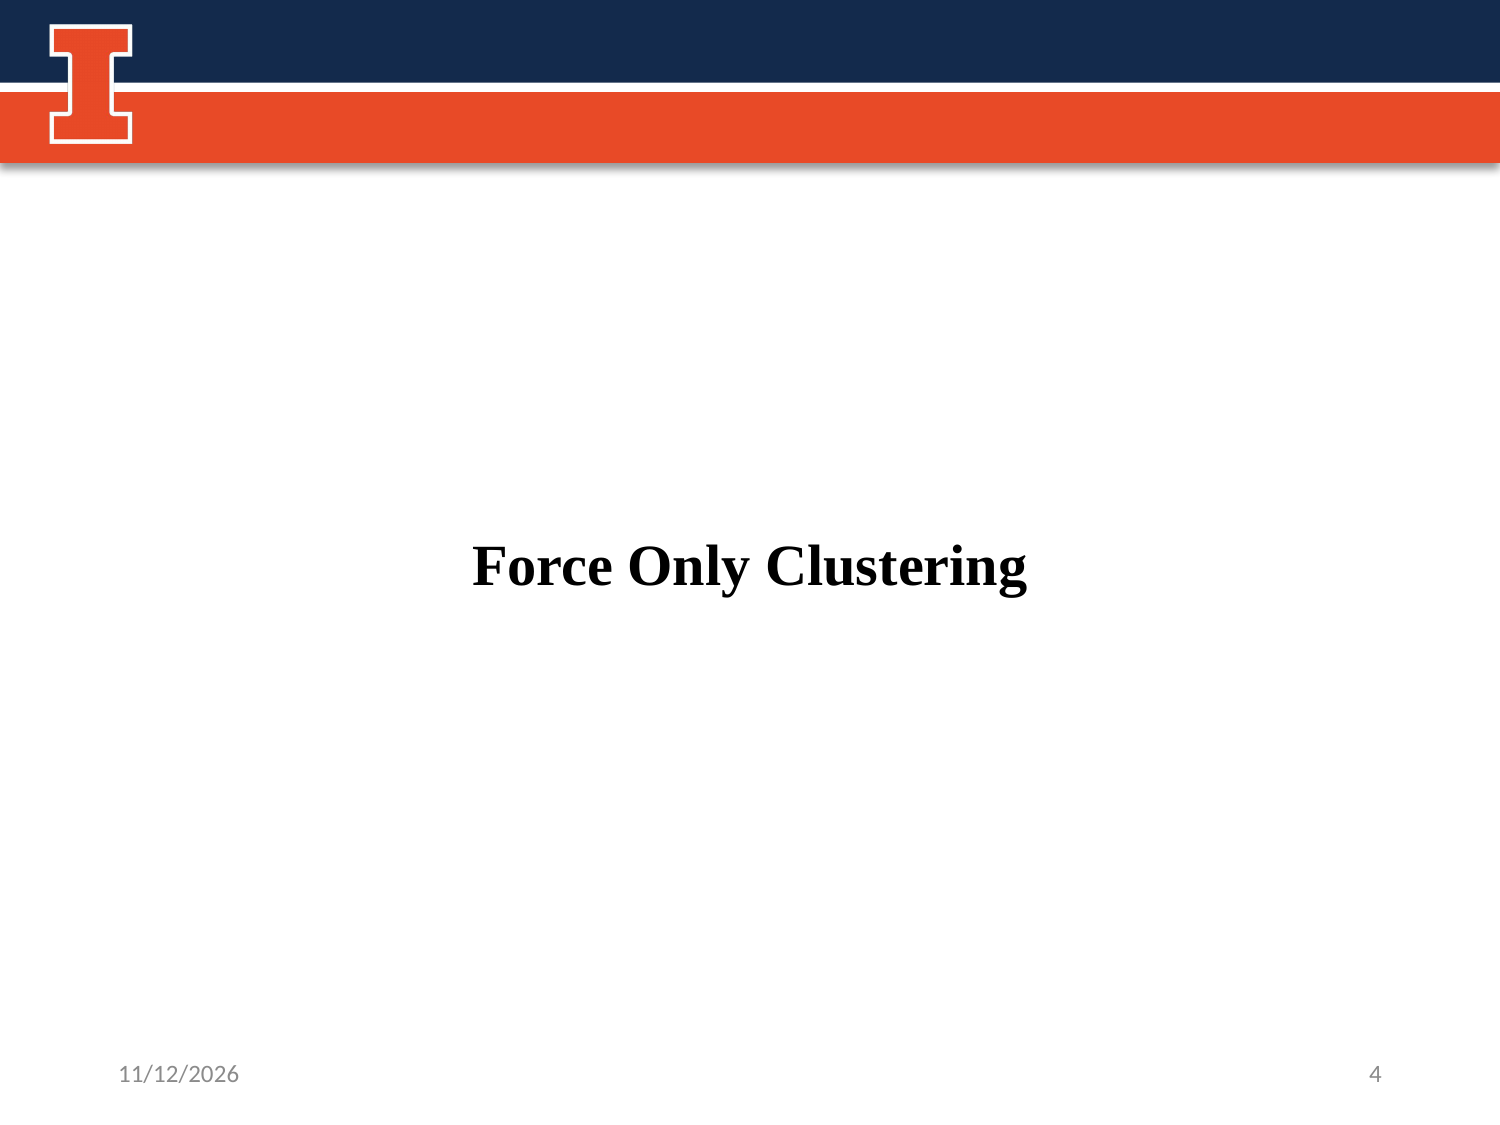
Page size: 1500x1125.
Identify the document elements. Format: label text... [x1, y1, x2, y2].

picture [45, 21, 134, 144]
slide_number 4 [1059, 1042, 1397, 1103]
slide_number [103, 1042, 441, 1103]
text_box Force Only Clustering [84, 519, 1416, 605]
